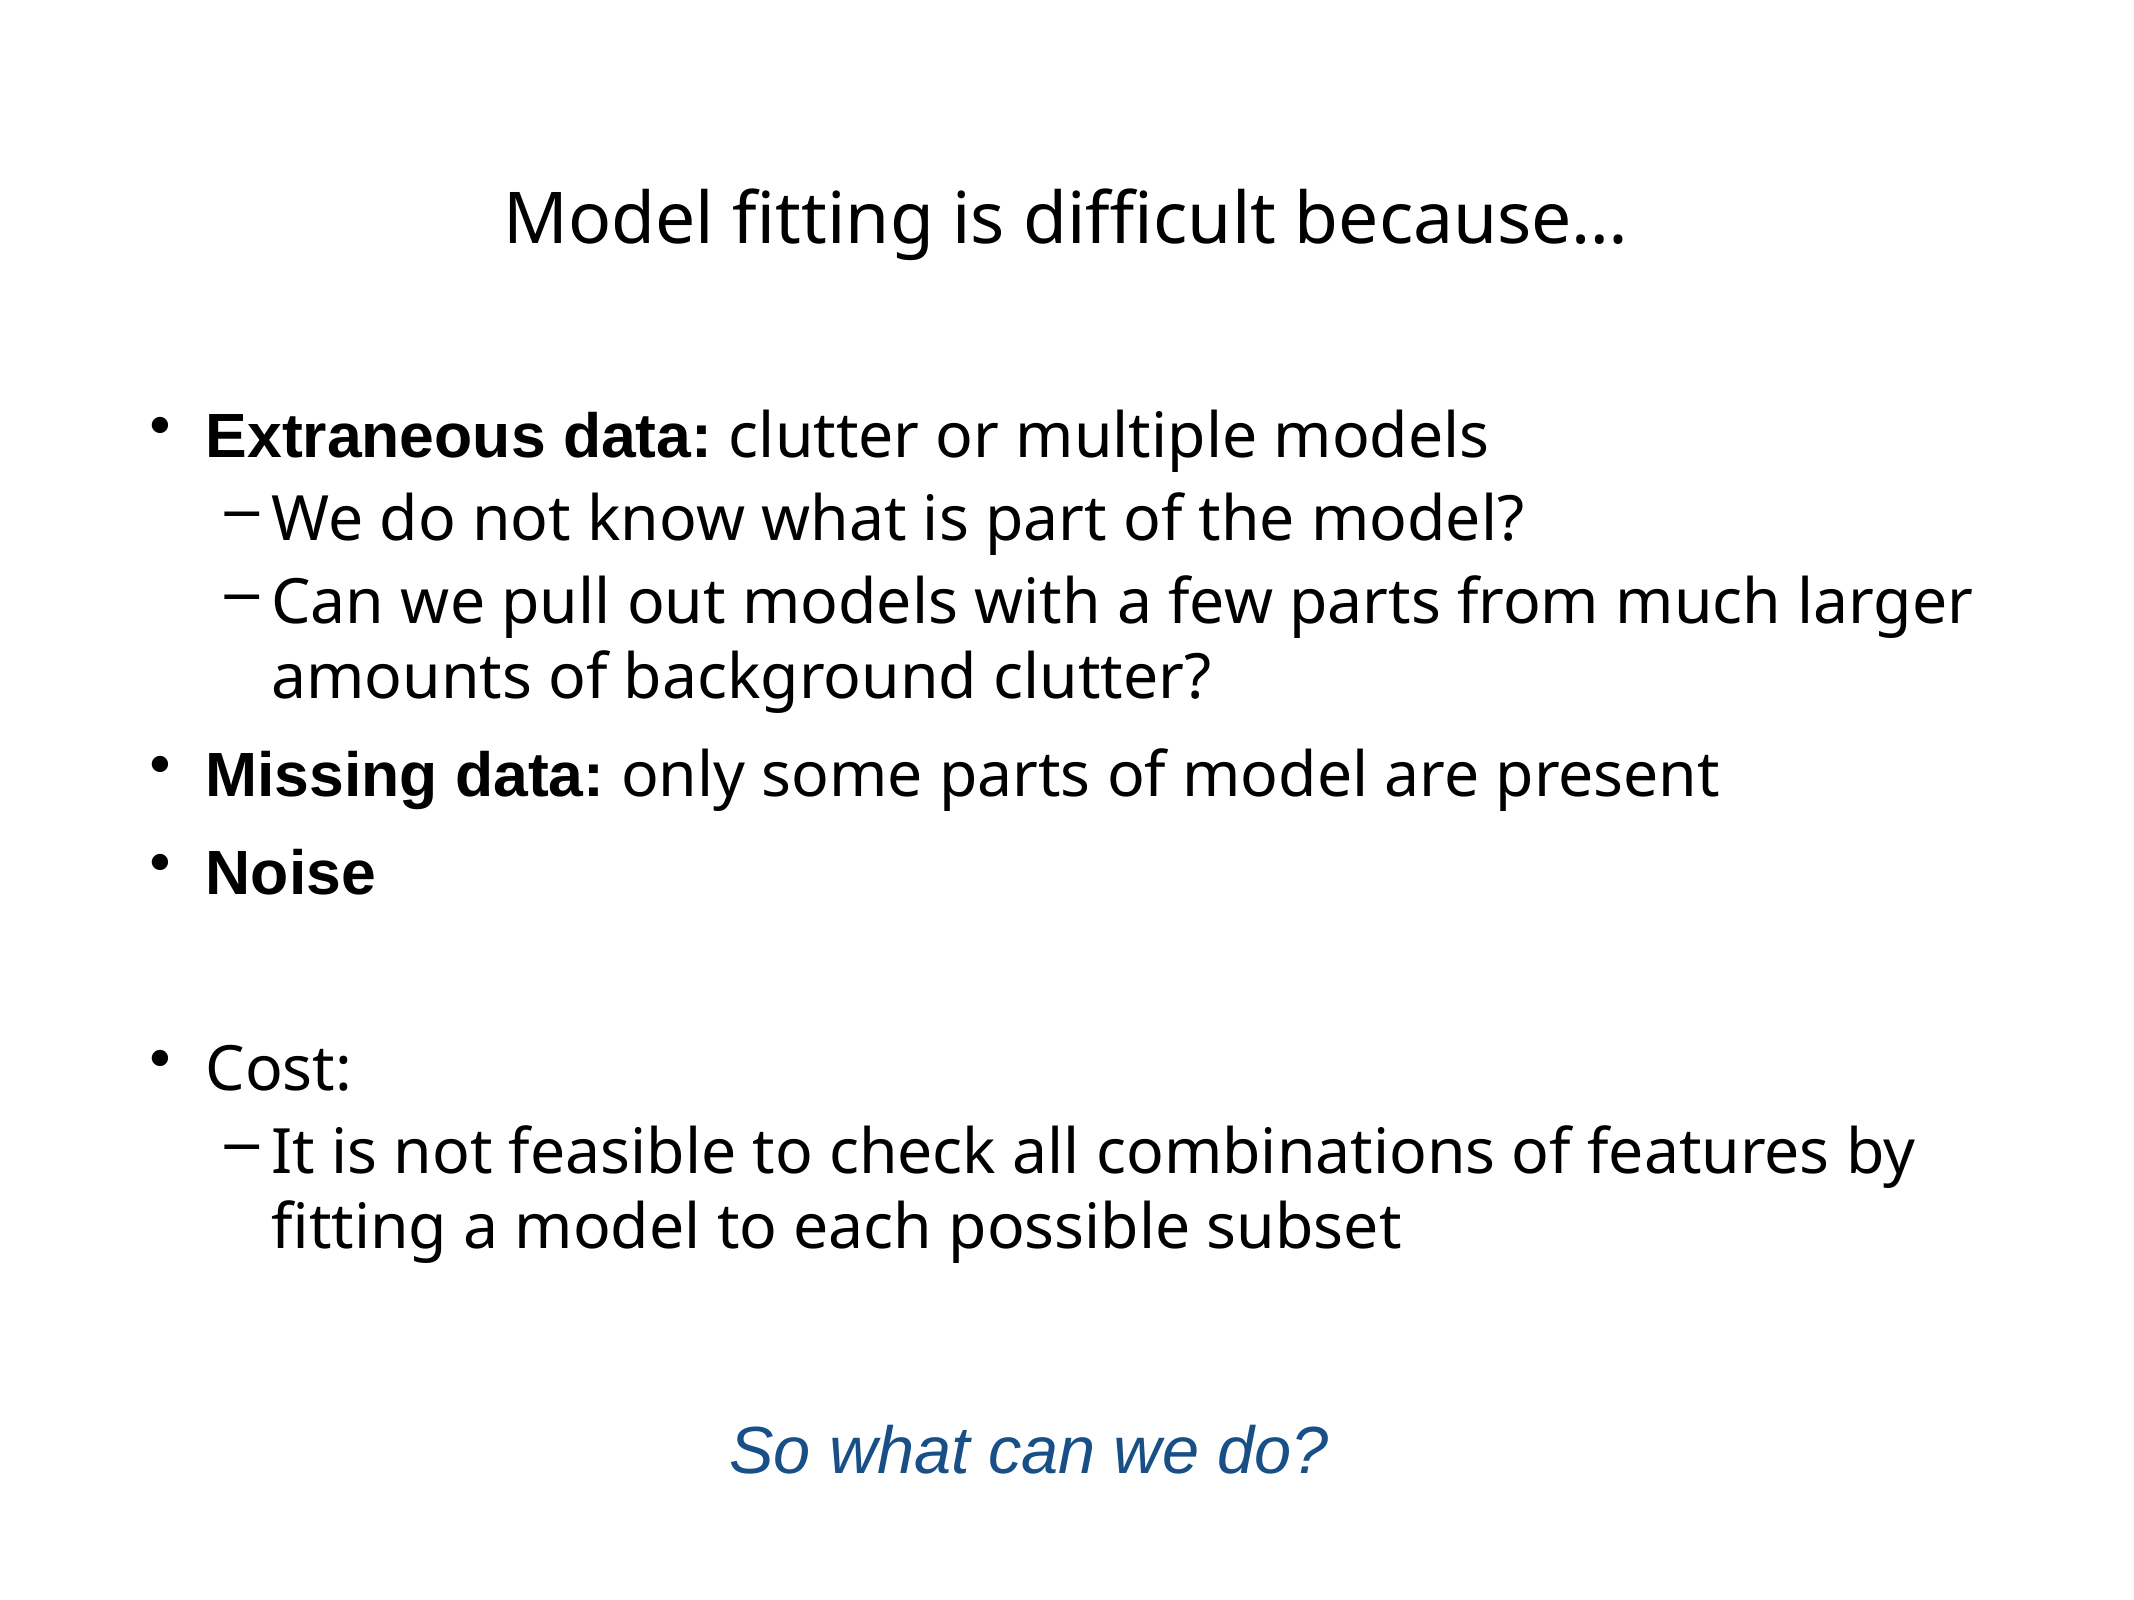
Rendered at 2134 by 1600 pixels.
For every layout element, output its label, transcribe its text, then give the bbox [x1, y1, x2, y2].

text_box Model fitting is difficult because… [429, 133, 1705, 296]
text_box So what can we do? [720, 1398, 1338, 1495]
text_box Extraneous data: clutter or multiple models We do not know what is part of the model? Can we pull out models with a few parts from much larger amounts of background clutter? Missing data: only some parts of model are present Noise Cost: It is not feasible to check all combinations of features by fitting a model to each possible subset [142, 387, 2030, 1298]
